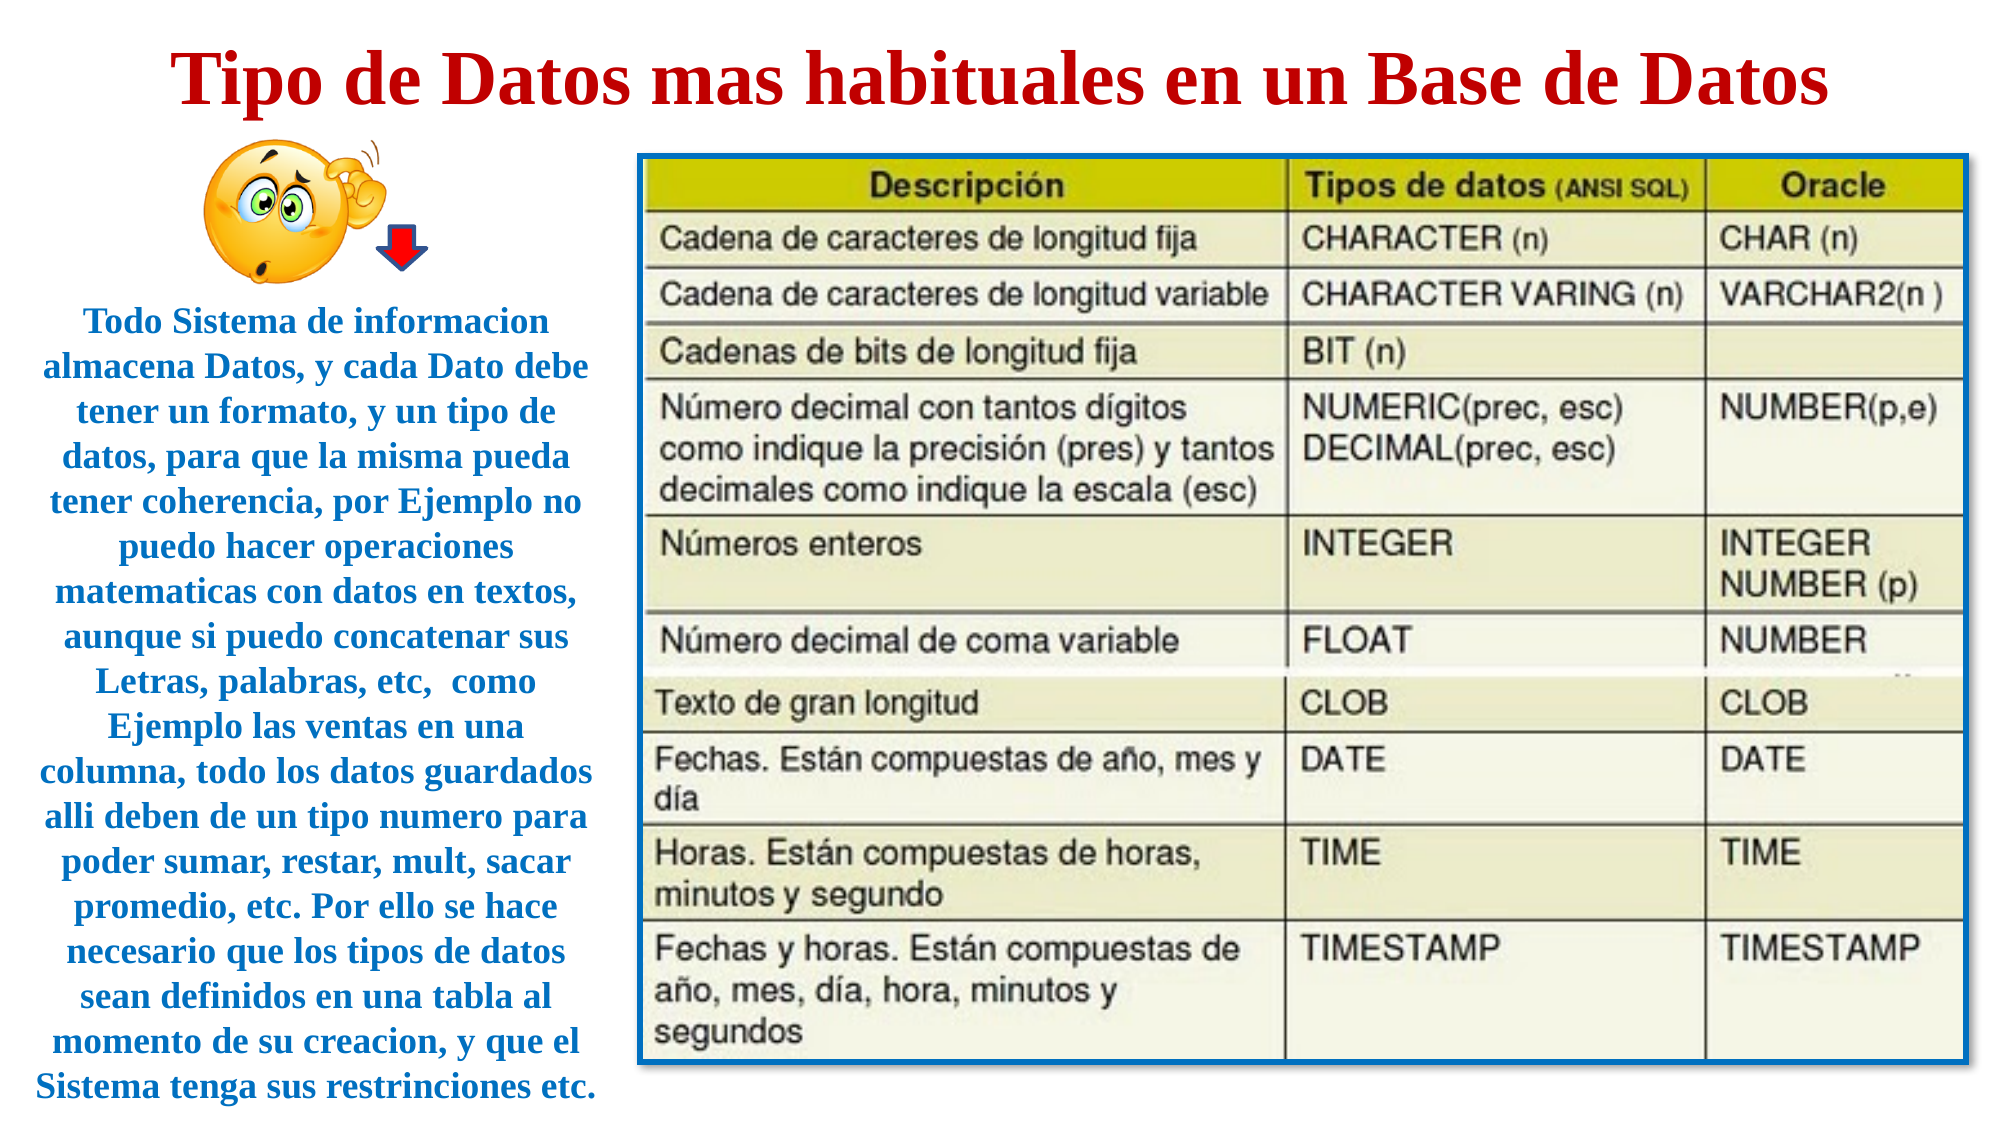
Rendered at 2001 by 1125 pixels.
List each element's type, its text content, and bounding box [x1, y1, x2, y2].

text_box Tipo de Datos mas habituales en un Base de Datos [39, 19, 1963, 128]
picture [201, 134, 388, 289]
text_box [391, 224, 429, 272]
picture [642, 159, 1963, 1059]
text_box Todo Sistema de informacion almacena Datos, y cada Dato debe tener un formato, y un tipo de datos, para que la misma pueda tener coherencia, por Ejemplo no puedo hacer operaciones matematicas con datos en textos, aunque si puedo concatenar sus Letras, palabras, etc, como Ejemplo las ventas en una columna, todo los datos guardados alli deben de un tipo numero para poder sumar, restar, mult, sacar promedio, etc. Por ello se hace necesario que los tipos de datos sean definidos en una tabla al momento de su creacion, y que el Sistema tenga sus restrinciones etc. [19, 288, 613, 1113]
